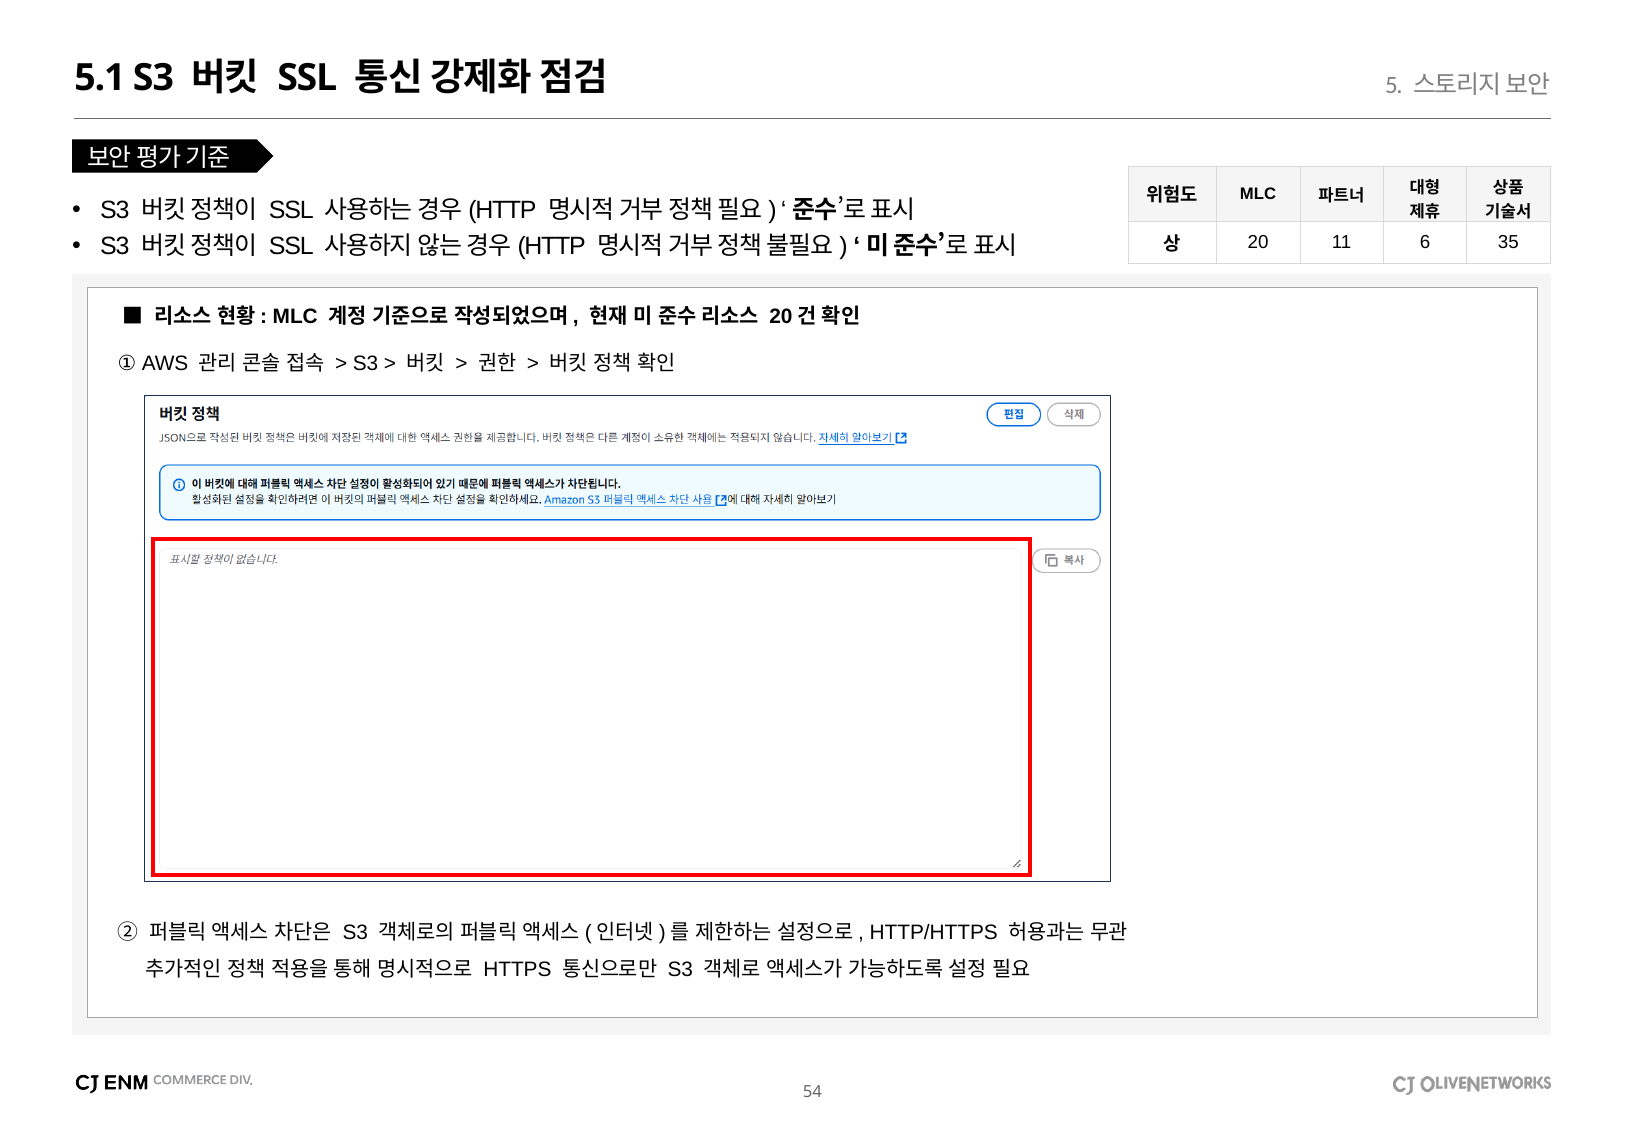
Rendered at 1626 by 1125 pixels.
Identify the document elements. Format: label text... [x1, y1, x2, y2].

table_header MLC [1217, 167, 1300, 221]
table_header 파트너 [1301, 167, 1383, 221]
text_box S3 버킷 정책이 SSL 사용하는 경우(HTTP 명시적 거부 정책 필요) ‘준수’로 표시 S3 버킷 정책이 SSL 사용하지 않는 경우(HTTP 명시적 거부 정책 불필요) ‘미 준수’로 표시 [72, 178, 1128, 260]
text_box [71, 273, 1552, 1036]
text_box ① AWS 관리 콘솔 접속 > S3 > 버킷 > 권한 > 버킷 정책 확인 [102, 341, 1392, 382]
table_cell 20 [1217, 222, 1300, 263]
table_cell 상 [1129, 222, 1216, 263]
text_box [86, 286, 1538, 1019]
list 5.1 S3 버킷 SSL 통신 강제화 점검 [74, 46, 1271, 111]
list 5. 스토리지 보안 [1271, 60, 1551, 98]
picture [1393, 1076, 1551, 1095]
table_header 대형 제휴 [1384, 167, 1466, 221]
table_cell 35 [1467, 222, 1550, 263]
table_header 상품 기술서 [1467, 167, 1550, 221]
table_cell 11 [1301, 222, 1383, 263]
table_cell 6 [1384, 222, 1466, 263]
text_box 보안 평가 기준 [71, 138, 275, 174]
text_box ■ 리소스 현황: MLC 계정 기준으로 작성되었으며, 현재 미 준수 리소스 20건 확인 [108, 295, 876, 336]
text_box ② 퍼블릭 액세스 차단은 S3 객체로의 퍼블릭 액세스(인터넷)를 제한하는 설정으로, HTTP/HTTPS 허용과는 무관 추가적인 정책 적용을 통해 명시적으로 HTTPS 통신으로만 S3 객체로 액세스가 가능하도록 설정 필요 [102, 898, 1392, 989]
picture [144, 395, 1111, 882]
table_header 위험도 [1129, 167, 1216, 221]
picture [68, 1067, 260, 1101]
